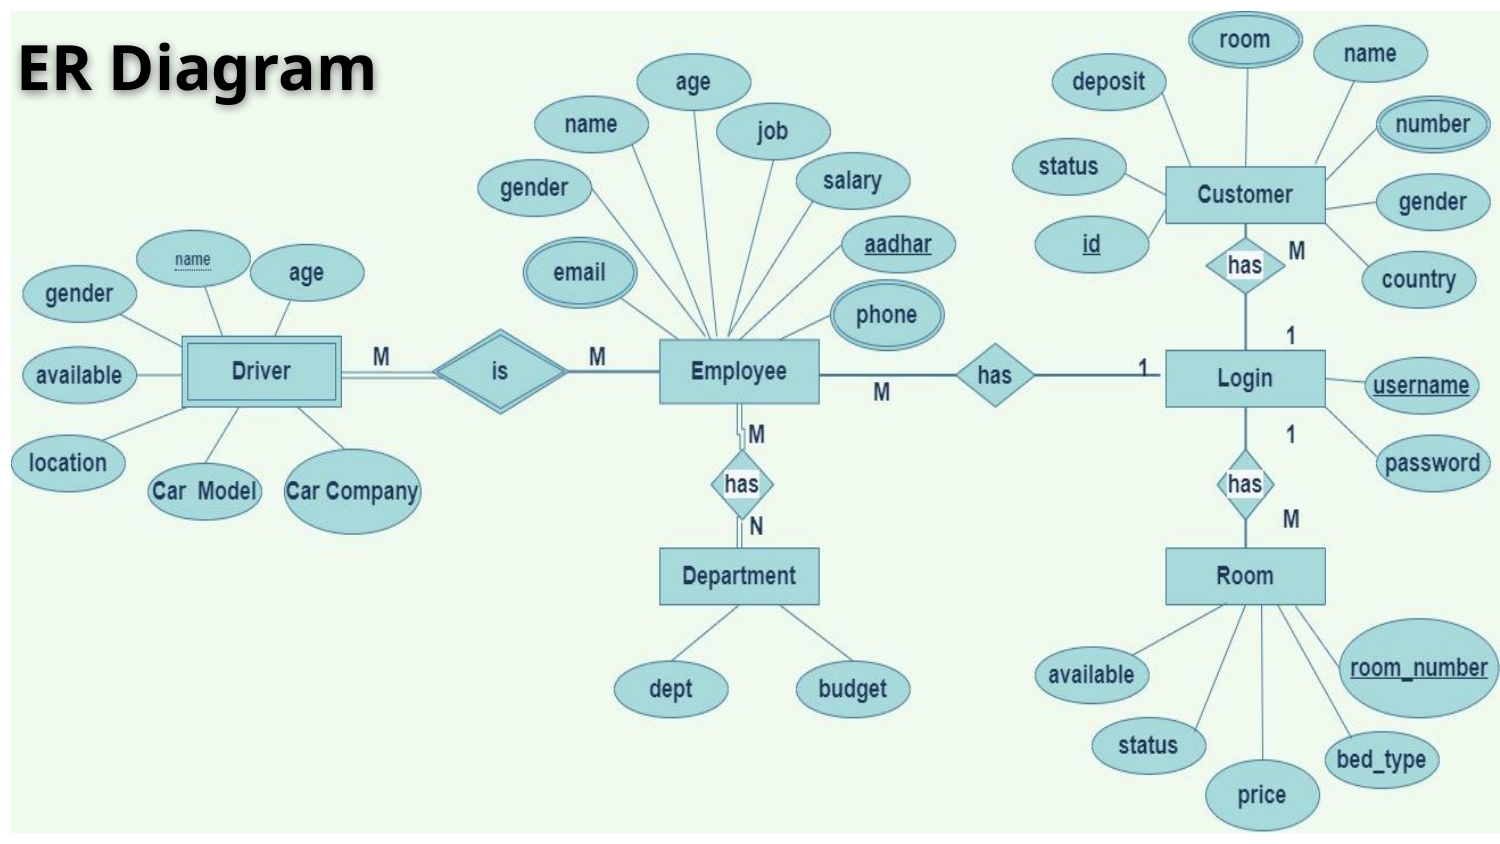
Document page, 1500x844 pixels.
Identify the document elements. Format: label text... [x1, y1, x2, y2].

title ER Diagram [1, 13, 7, 186]
picture [11, 10, 1500, 833]
